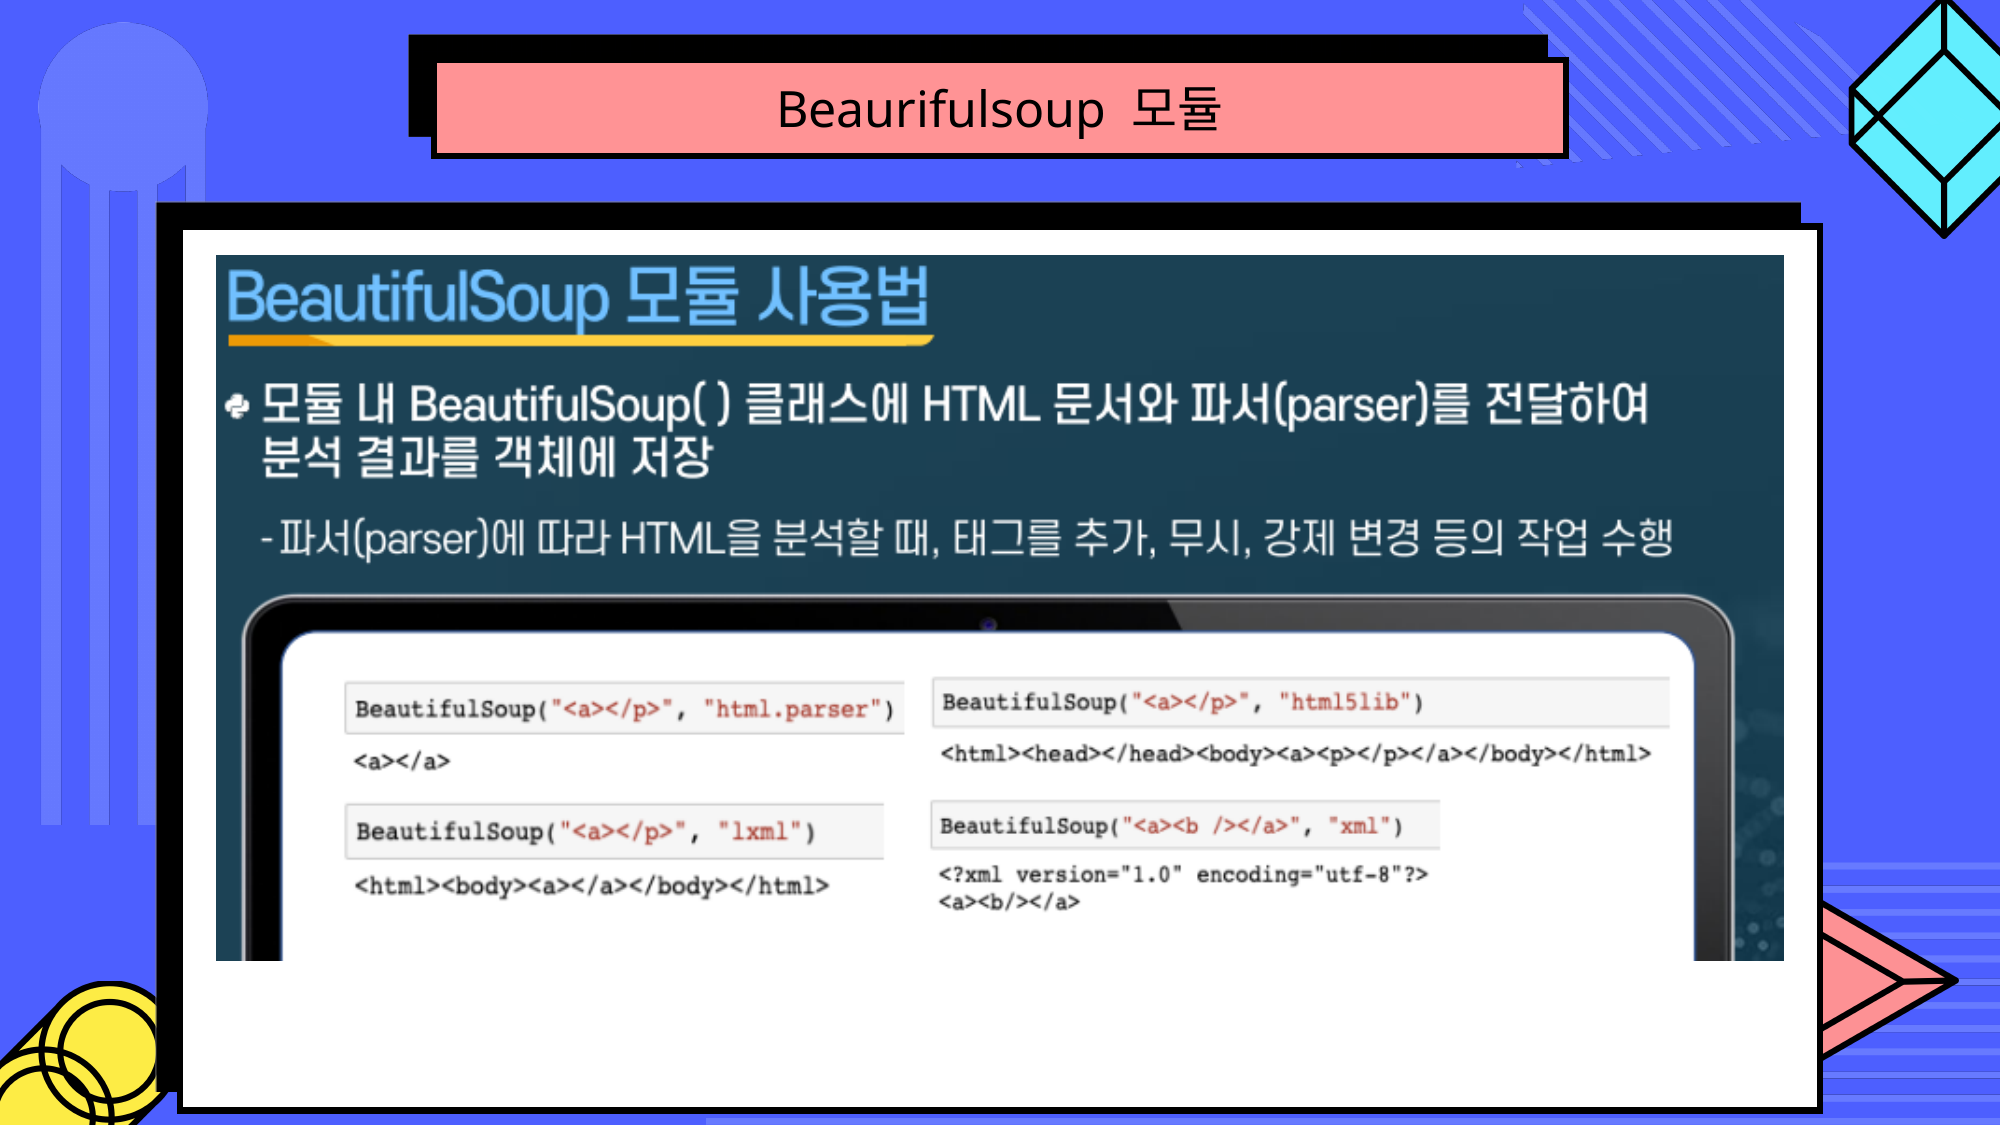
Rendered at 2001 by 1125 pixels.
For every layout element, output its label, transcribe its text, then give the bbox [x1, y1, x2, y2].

picture [706, 862, 2000, 1125]
picture [0, 981, 181, 1125]
picture [39, 23, 208, 824]
text_box [179, 225, 1821, 1112]
text_box Beaurifulsoup 모듈 [433, 59, 1567, 157]
picture [216, 255, 1784, 961]
picture [1516, 0, 2000, 239]
